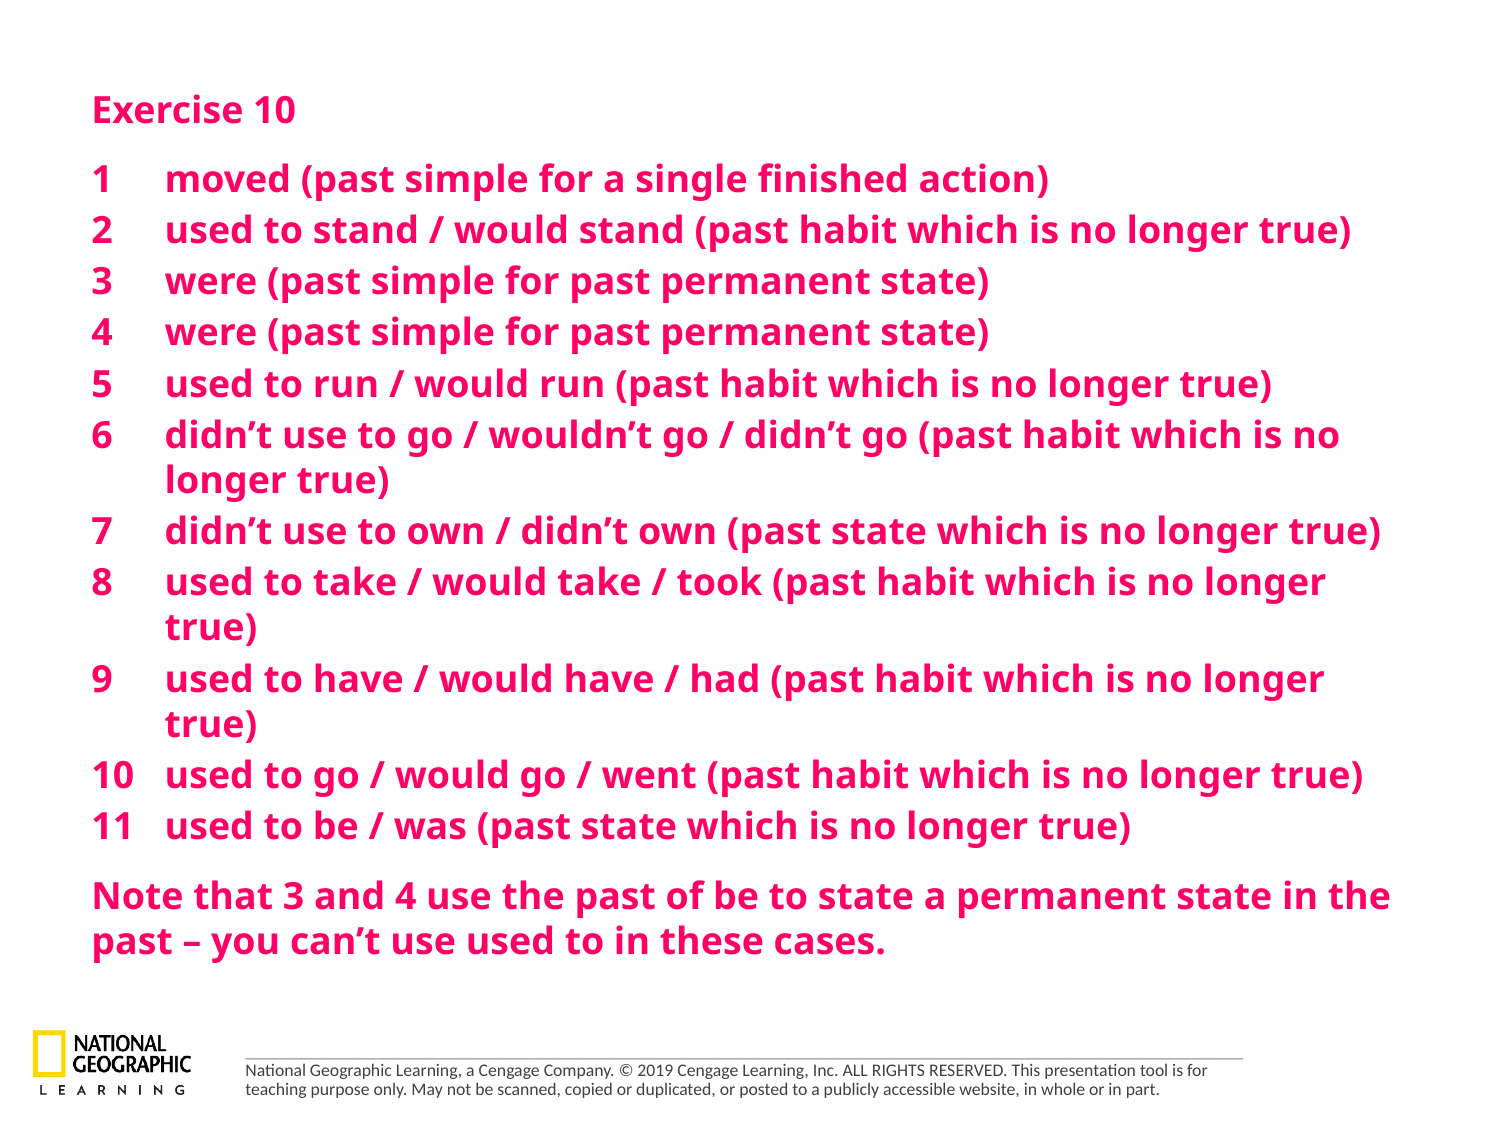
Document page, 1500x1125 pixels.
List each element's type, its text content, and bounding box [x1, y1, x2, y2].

text_box 1 moved (past simple for a single finished action) 2 used to stand / would stand (past habit which is no longer true) 3 were (past simple for past permanent state) 4 were (past simple for past permanent state) 5 used to run / would run (past habit which is no longer true) 6 didn’t use to go / wouldn’t go / didn’t go (past habit which is no longer true) 7 didn’t use to own / didn’t own (past state which is no longer true) 8 used to take / would take / took (past habit which is no longer true) 9 used to have / would have / had (past habit which is no longer true) 10 used to go / would go / went (past habit which is no longer true) 11 used to be / was (past state which is no longer true) Note that 3 and 4 use the past of be to state a permanent state in the past – you can’t use used to in these cases. [76, 147, 1436, 970]
text_box Exercise 10 [76, 78, 643, 139]
picture [33, 1030, 191, 1095]
